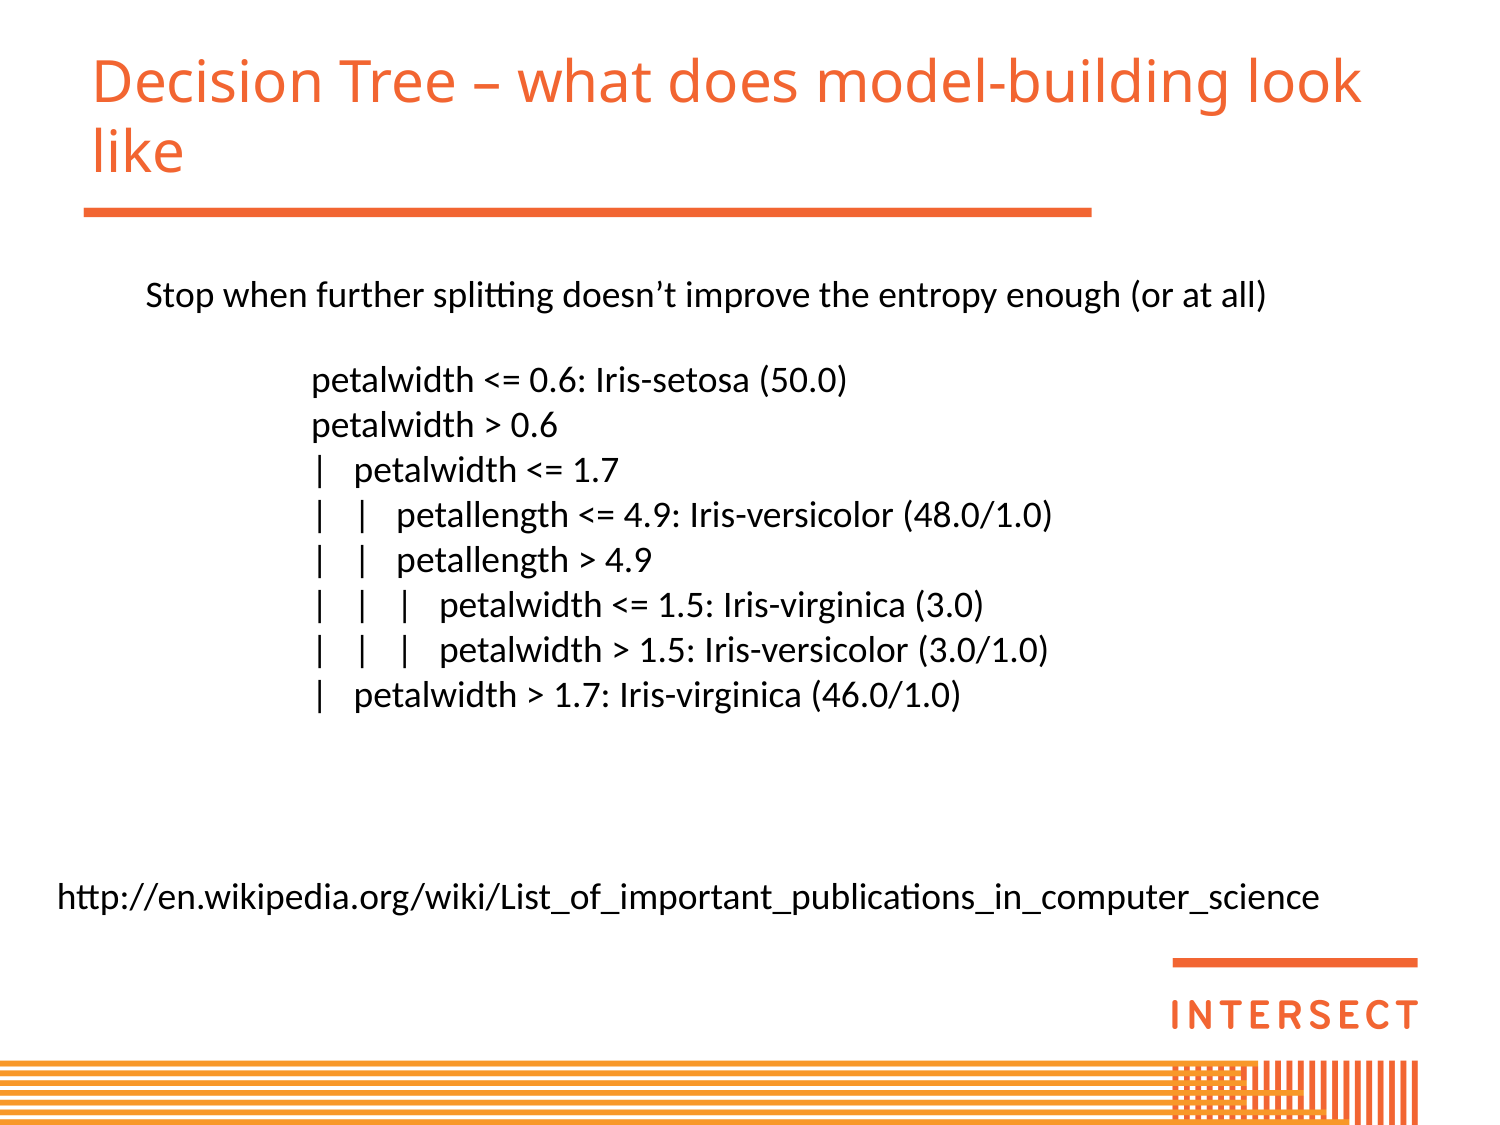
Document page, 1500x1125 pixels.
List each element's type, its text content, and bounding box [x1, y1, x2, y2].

picture [0, 0, 1500, 1125]
title Decision Tree – what does model-building look like [76, 20, 1424, 209]
text_box Stop when further splitting doesn’t improve the entropy enough (or at all) [130, 263, 1284, 323]
text_box petalwidth <= 0.6: Iris-setosa (50.0) petalwidth > 0.6 | petalwidth <= 1.7 | | petallength <= 4.9: Iris-versicolor (48.0/1.0) | | petallength > 4.9 | | | petalwidth <= 1.5: Iris-virginica (3.0) | | | petalwidth > 1.5: Iris-versicolor (3.0/1.0) | petalwidth > 1.7: Iris-virginica (46.0/1.0) [296, 347, 1069, 722]
text_box http://en.wikipedia.org/wiki/List_of_important_publications_in_computer_science [42, 864, 1467, 924]
